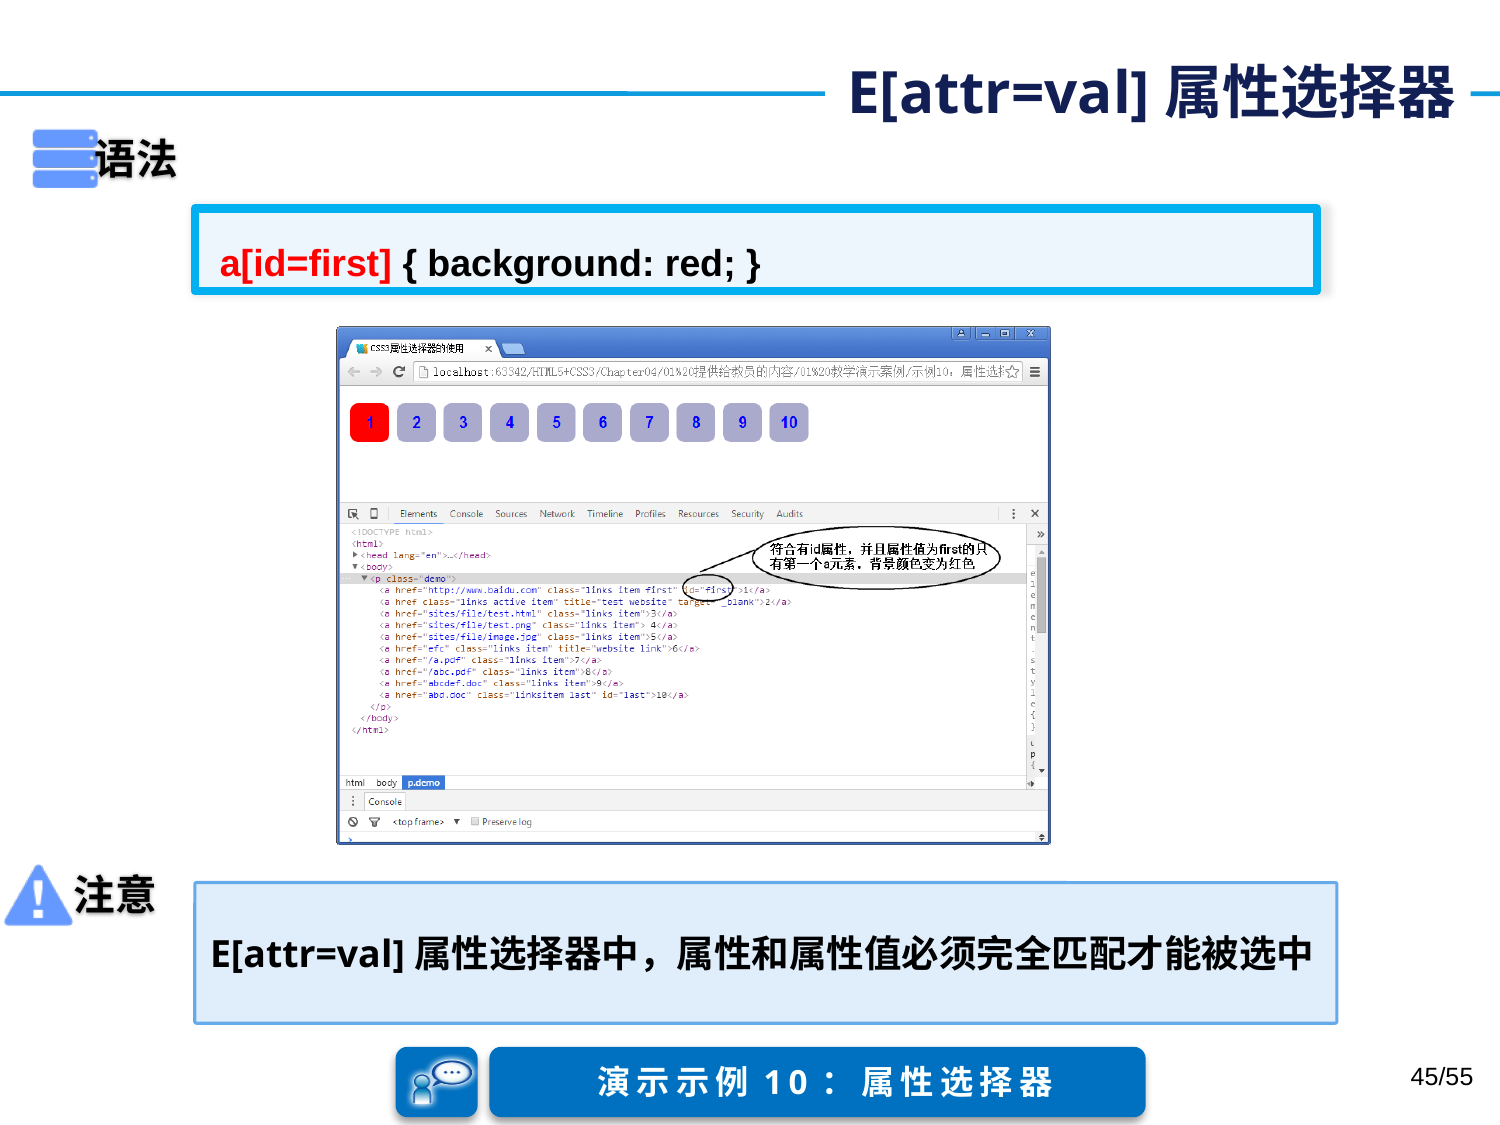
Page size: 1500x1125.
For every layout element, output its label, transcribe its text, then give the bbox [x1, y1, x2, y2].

text_box a[id=first] { background: red; } [194, 208, 1317, 291]
list [128, 199, 1383, 1043]
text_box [395, 1046, 1146, 1118]
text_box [0, 859, 174, 929]
picture [336, 326, 1051, 845]
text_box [29, 125, 195, 192]
slide_number 45/55 [1149, 1053, 1489, 1114]
text_box E[attr=val]属性选择器中，属性和属性值必须完全匹配才能被选中 [194, 882, 1337, 1024]
title E[attr=val]属性选择器 [825, 11, 1471, 168]
